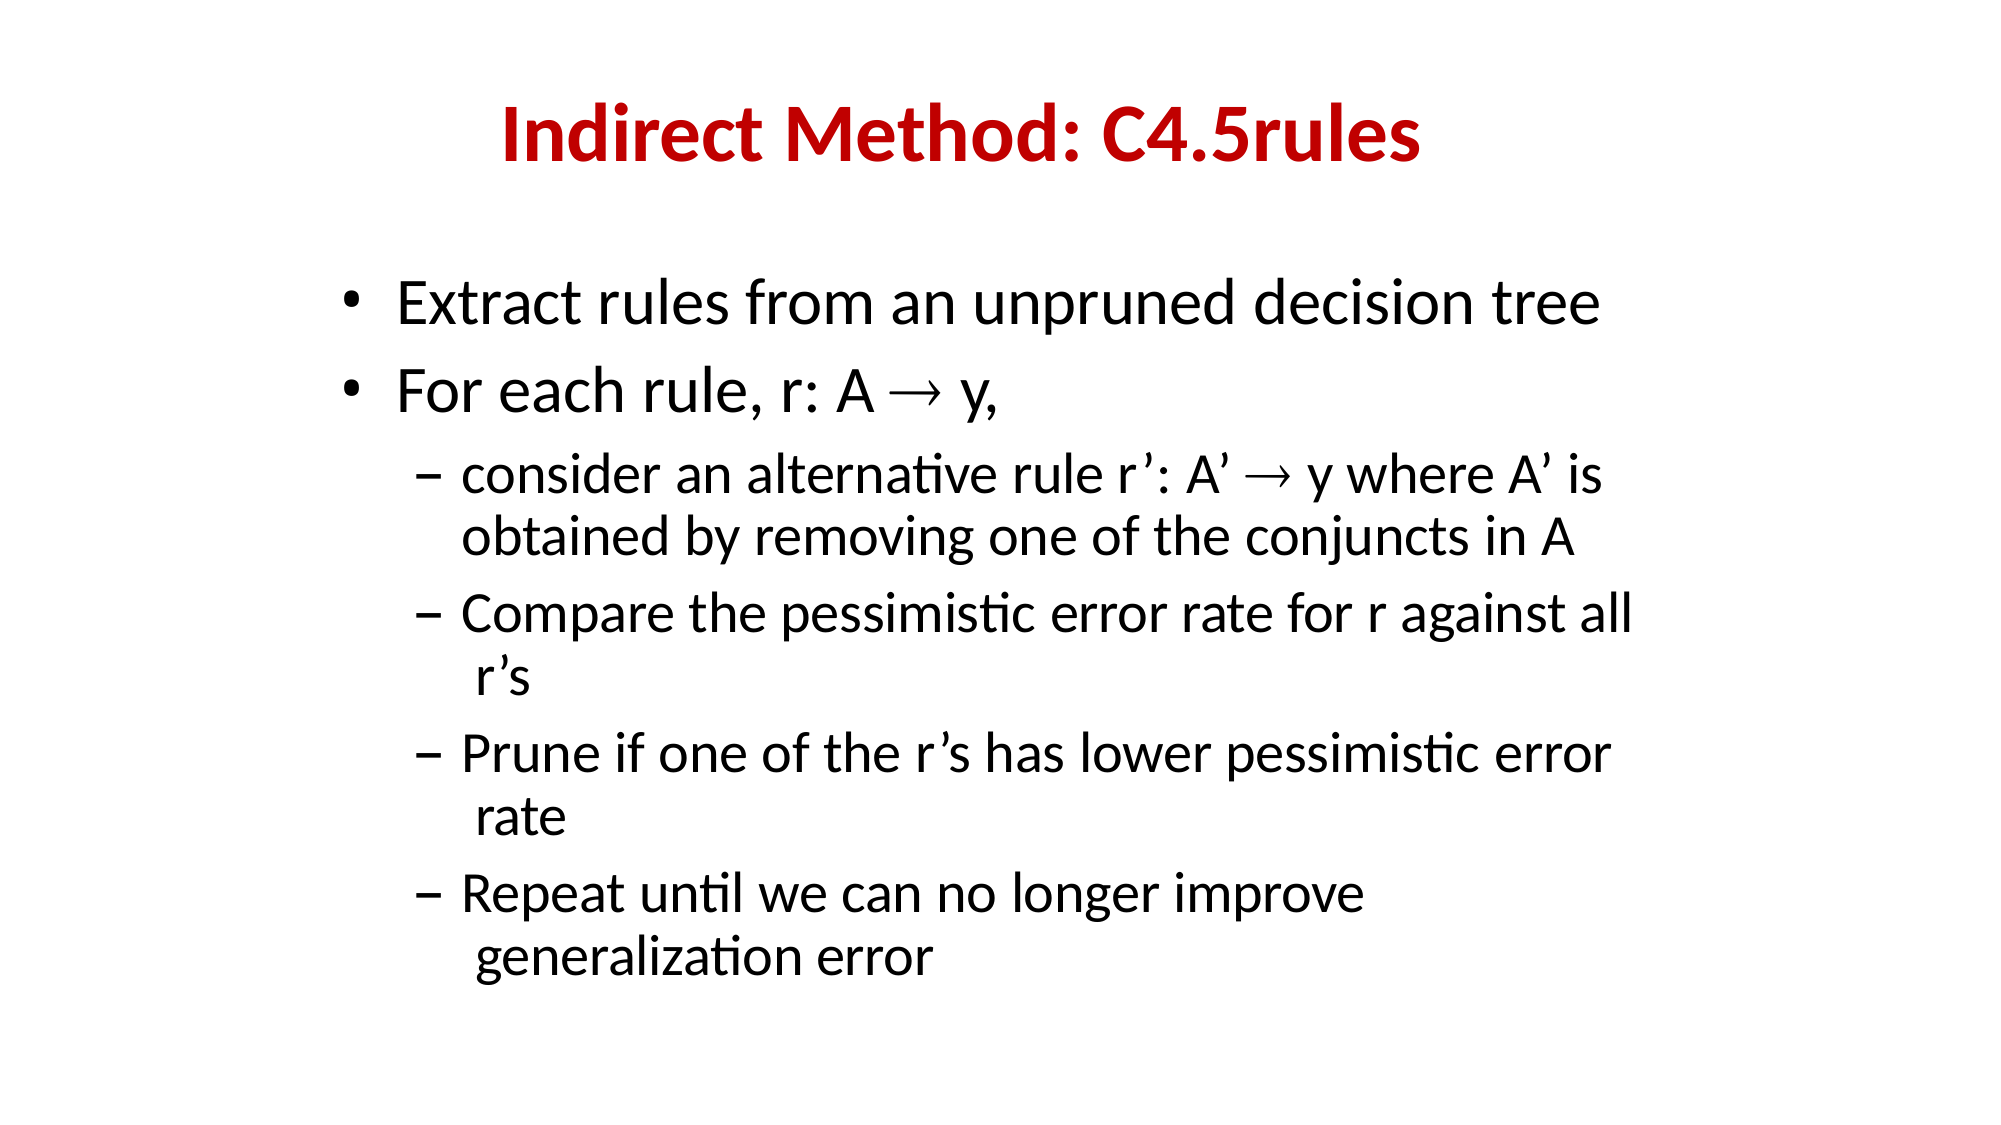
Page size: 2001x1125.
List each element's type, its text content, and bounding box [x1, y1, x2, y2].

text_box Extract rules from an unpruned decision tree For each rule, r: A  y, consider an alternative rule r’: A’  y where A’ is obtained by removing one of the conjuncts in A Compare the pessimistic error rate for r against all r’s Prune if one of the r’s has lower pessimistic error rate Repeat until we can no longer improve generalization error [337, 247, 1648, 987]
title Indirect Method: C4.5rules [497, 75, 1502, 247]
